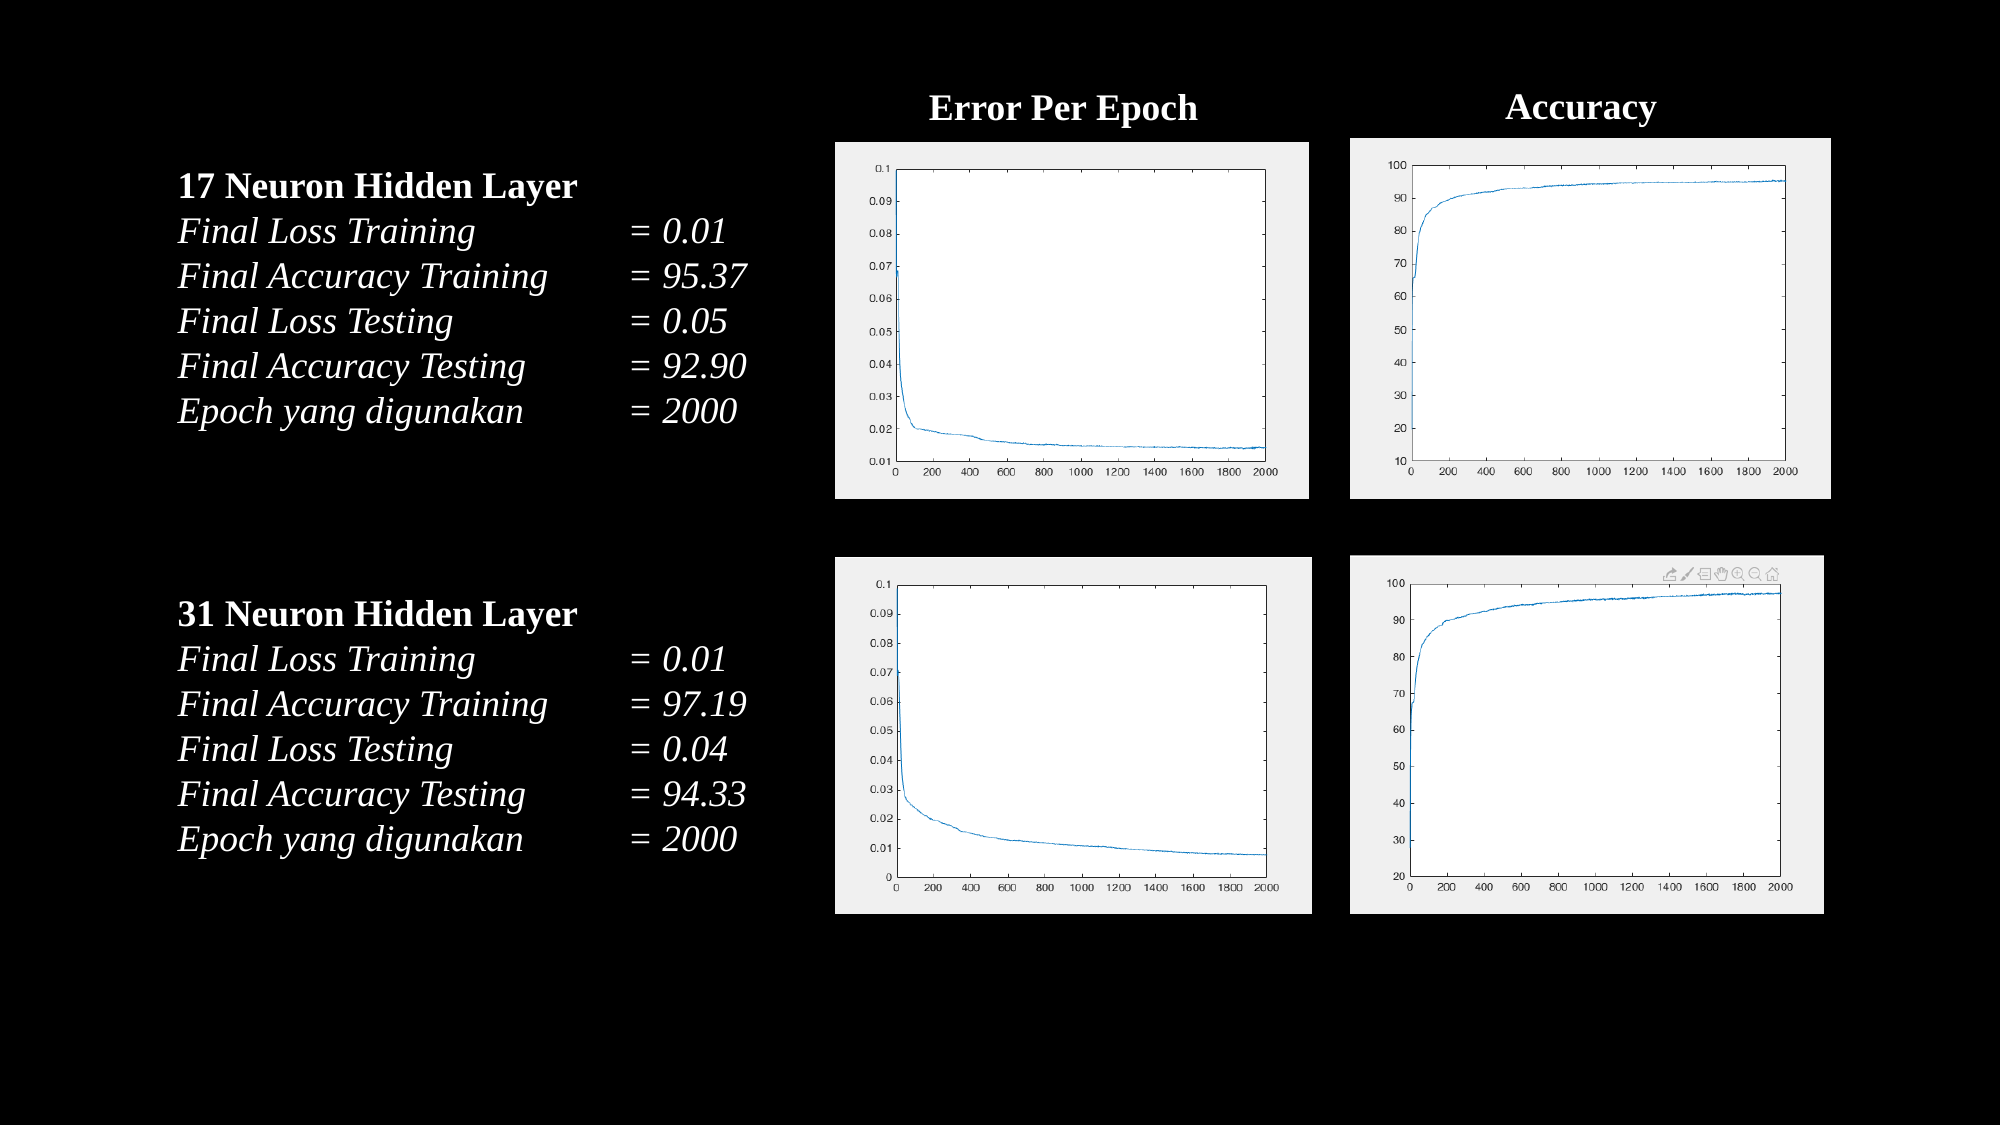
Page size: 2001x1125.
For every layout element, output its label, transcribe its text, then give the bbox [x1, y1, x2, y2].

picture [835, 557, 1312, 914]
text_box 17 Neuron Hidden Layer Final Loss Training = 0.01 Final Accuracy Training = 95.37 Final Loss Testing = 0.05 Final Accuracy Testing = 92.90 Epoch yang digunakan = 2000 [162, 153, 789, 439]
text_box Error Per Epoch [914, 76, 1234, 136]
picture [1350, 555, 1824, 914]
picture [1350, 138, 1831, 499]
text_box 31 Neuron Hidden Layer Final Loss Training = 0.01 Final Accuracy Training = 97.19 Final Loss Testing = 0.04 Final Accuracy Testing = 94.33 Epoch yang digunakan = 2000 [162, 581, 789, 867]
text_box Accuracy [1490, 75, 1766, 135]
picture [835, 142, 1309, 499]
